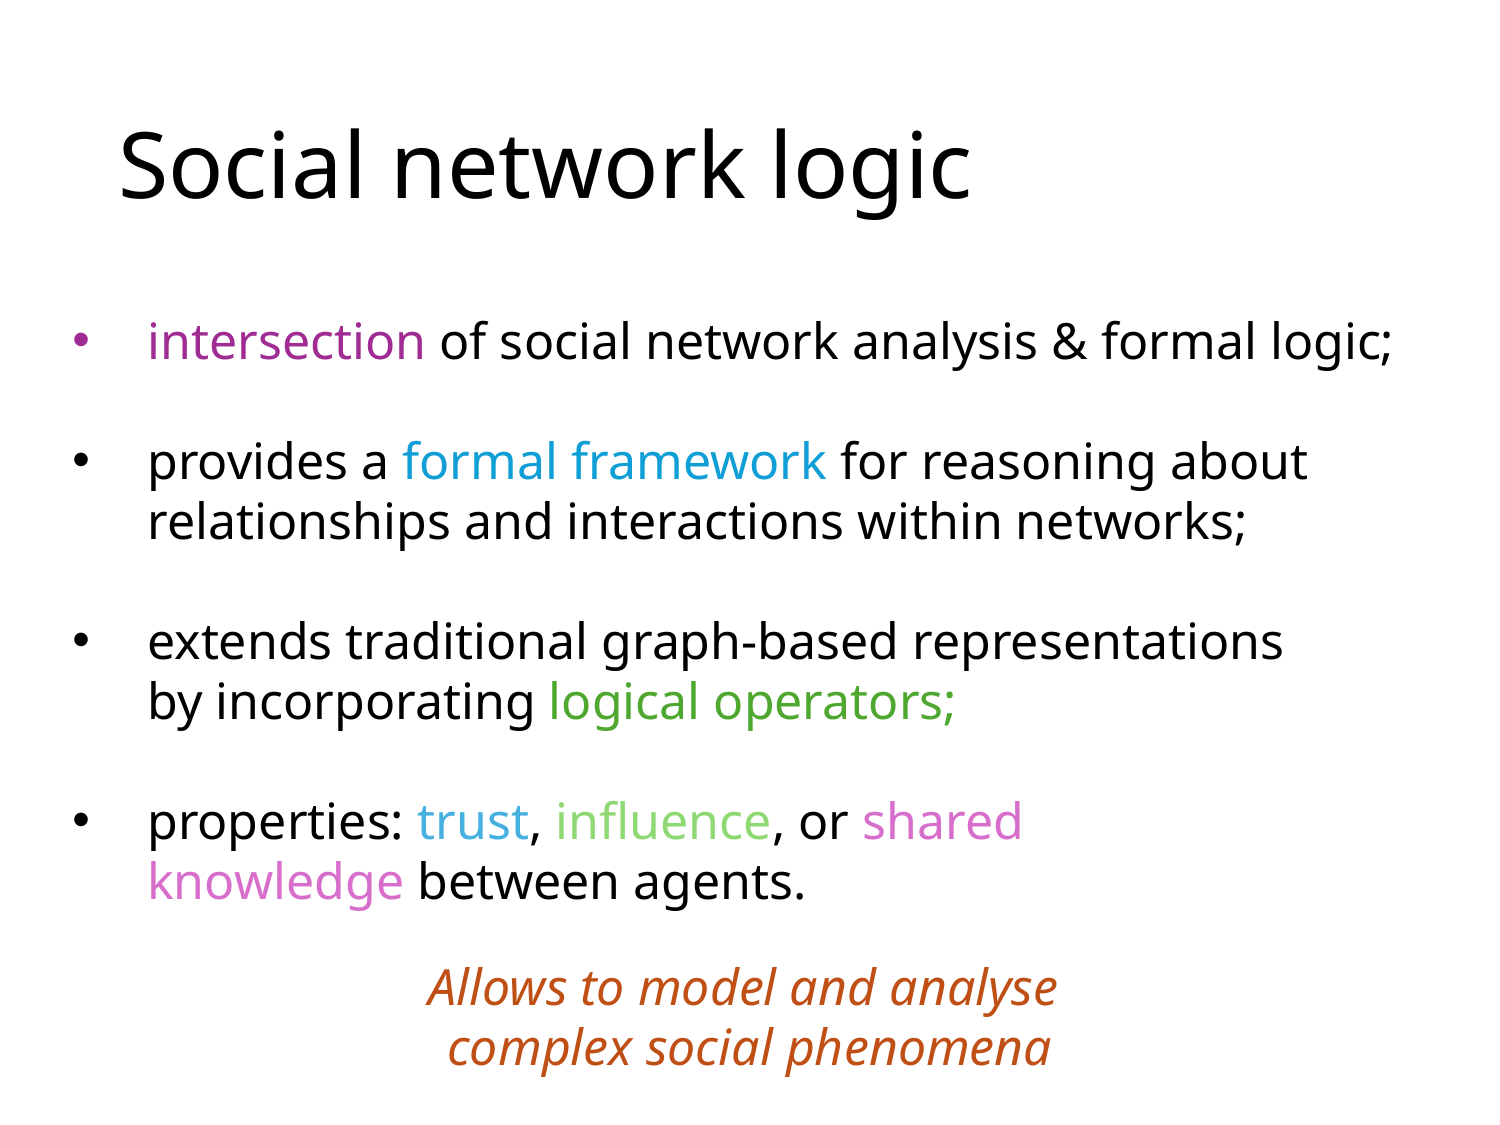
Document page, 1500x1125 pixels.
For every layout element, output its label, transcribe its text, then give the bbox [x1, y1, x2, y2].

text_box intersection of social network analysis & formal logic; provides a formal framework for reasoning about relationships and interactions within networks; extends traditional graph-based representations by incorporating logical operators; properties: trust, influence, or shared knowledge between agents. [57, 302, 1500, 917]
text_box Allows to model and analyse complex social phenomena [413, 947, 1087, 1083]
title Social network logic [103, 59, 1397, 278]
